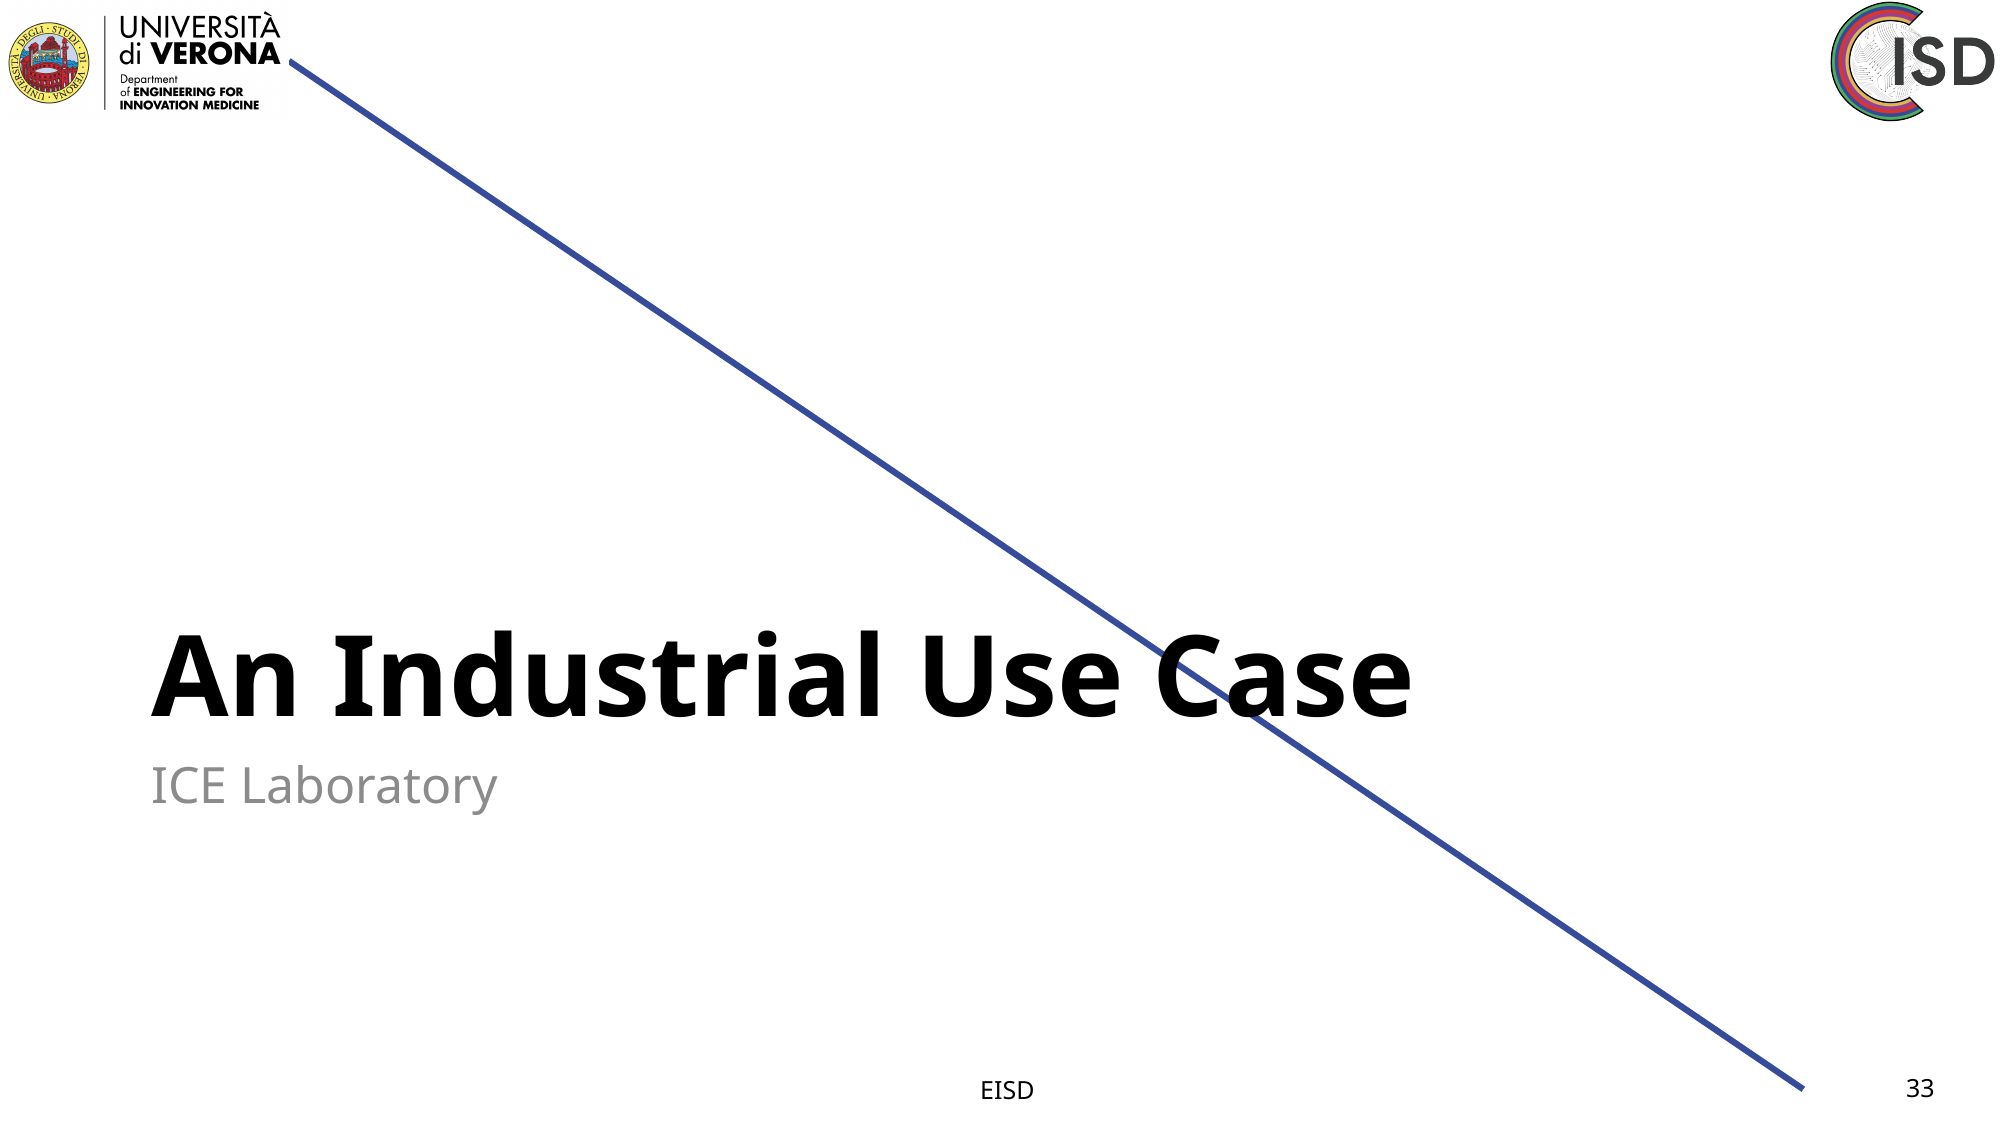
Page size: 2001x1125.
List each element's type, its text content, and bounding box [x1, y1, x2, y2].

footer EISD [350, 1059, 1650, 1120]
list ICE Laboratory [136, 752, 1862, 999]
picture [1819, 0, 1996, 122]
picture [1, 0, 289, 122]
slide_number 33 [1803, 1059, 1935, 1120]
title An Industrial Use Case [136, 280, 1862, 749]
